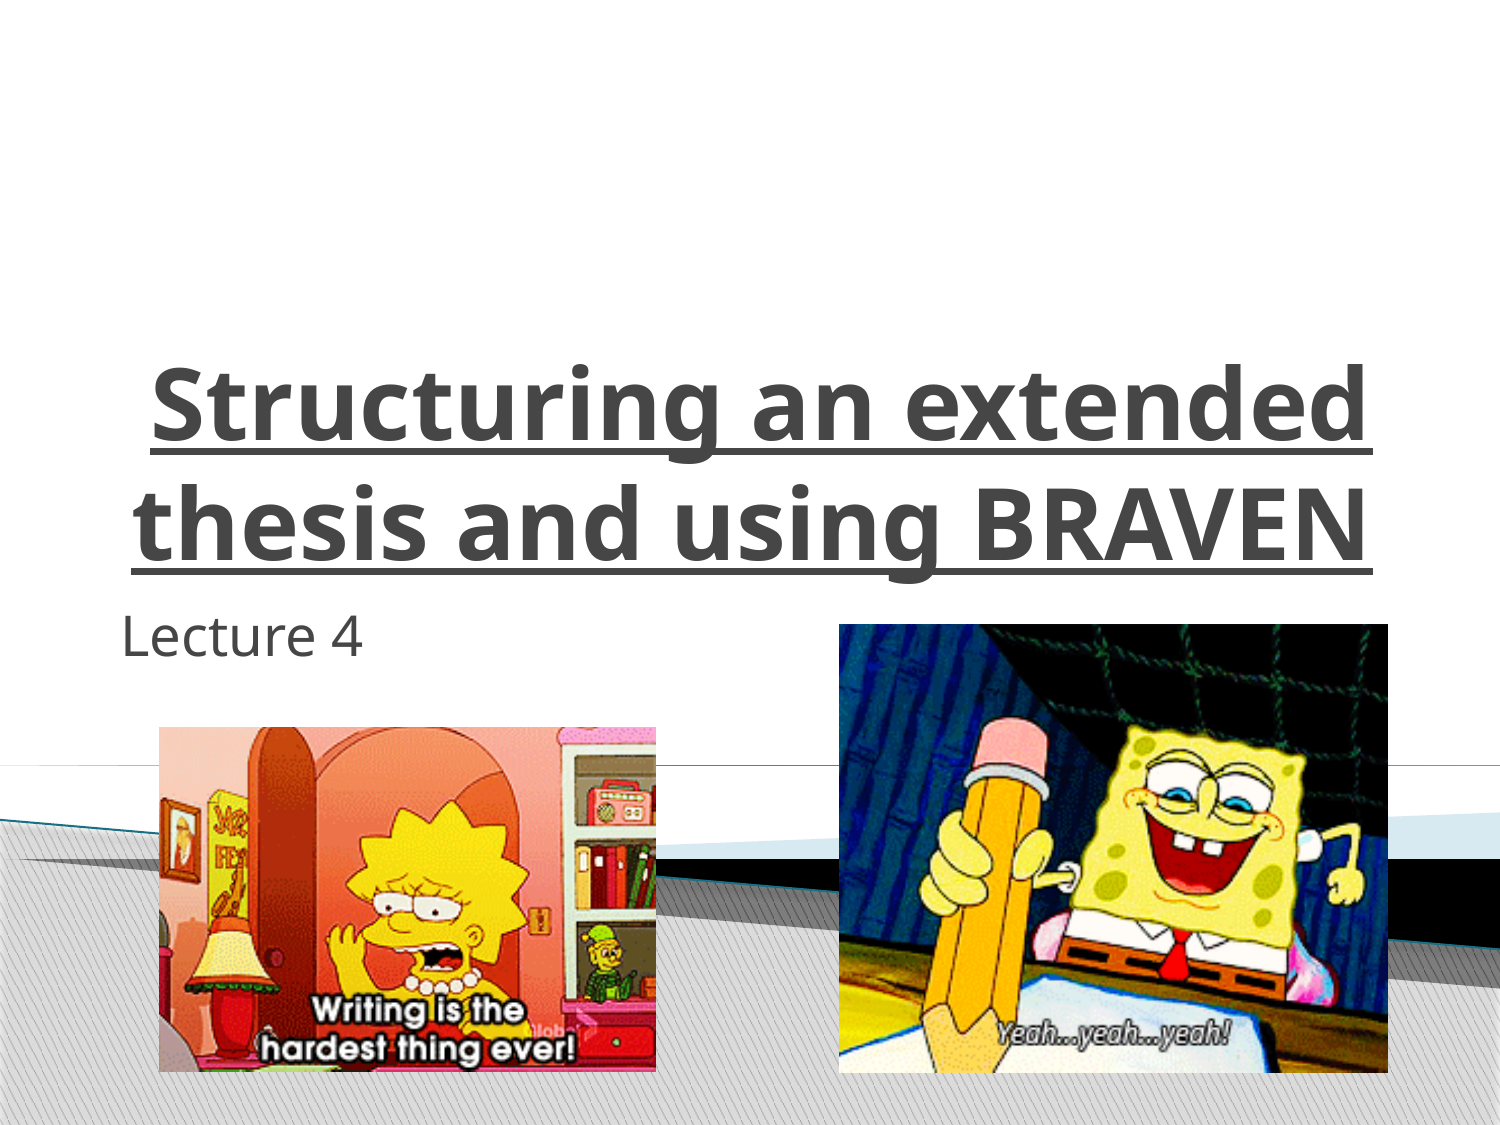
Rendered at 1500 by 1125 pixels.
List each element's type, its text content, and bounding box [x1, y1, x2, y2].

picture [5, 624, 1500, 1073]
title Structuring an extended thesis and using BRAVEN [112, 125, 1388, 588]
subtitle Lecture 4 [112, 592, 1388, 790]
